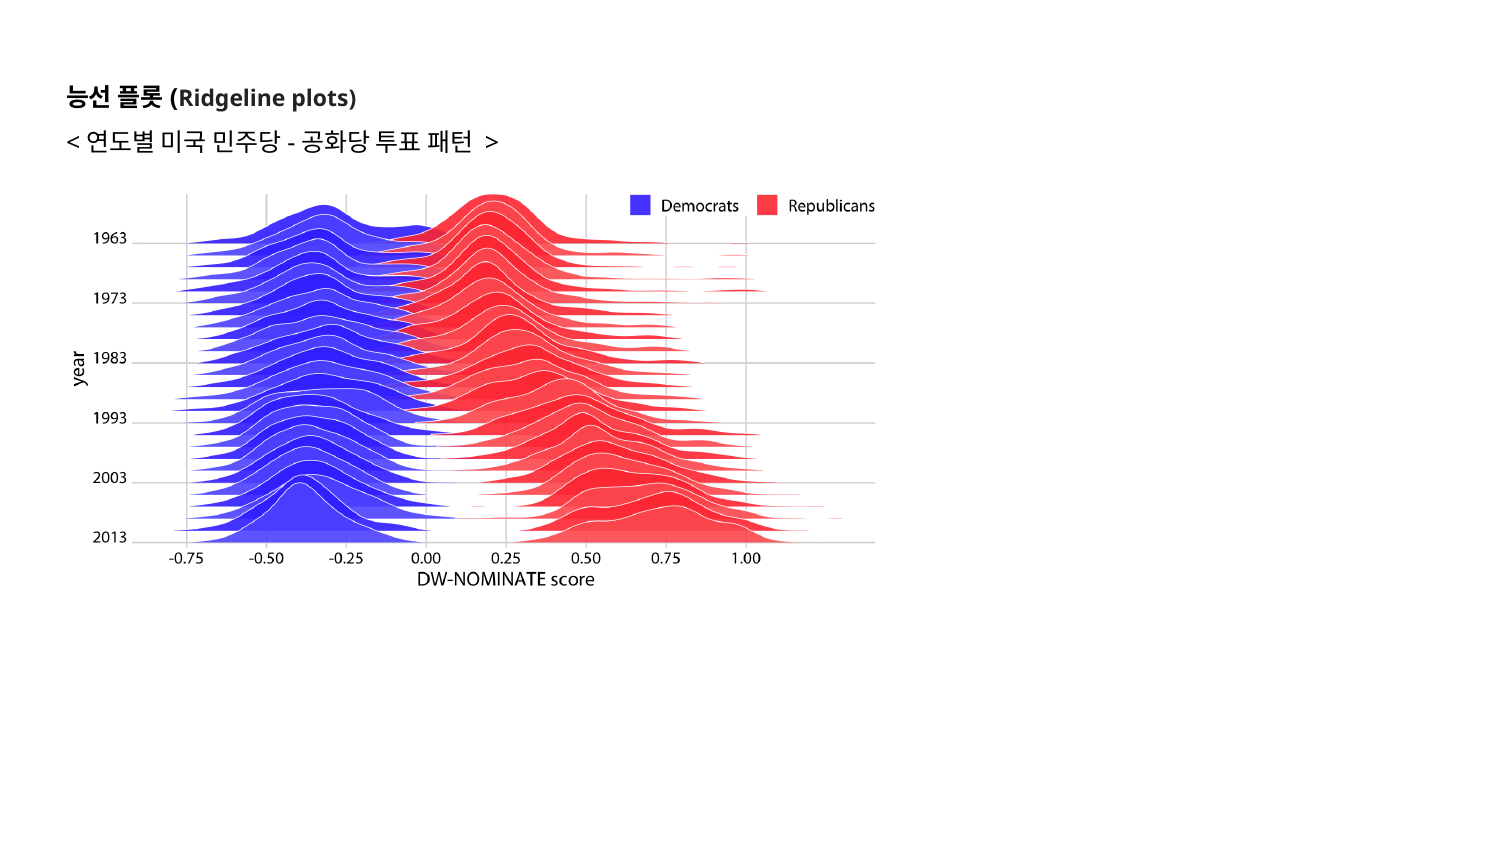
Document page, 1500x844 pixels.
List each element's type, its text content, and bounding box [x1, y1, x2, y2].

picture [68, 189, 877, 594]
title 능선 플롯(Ridgeline plots) <연도별 미국 민주당-공화당 투표 패턴 > [51, 51, 1449, 106]
